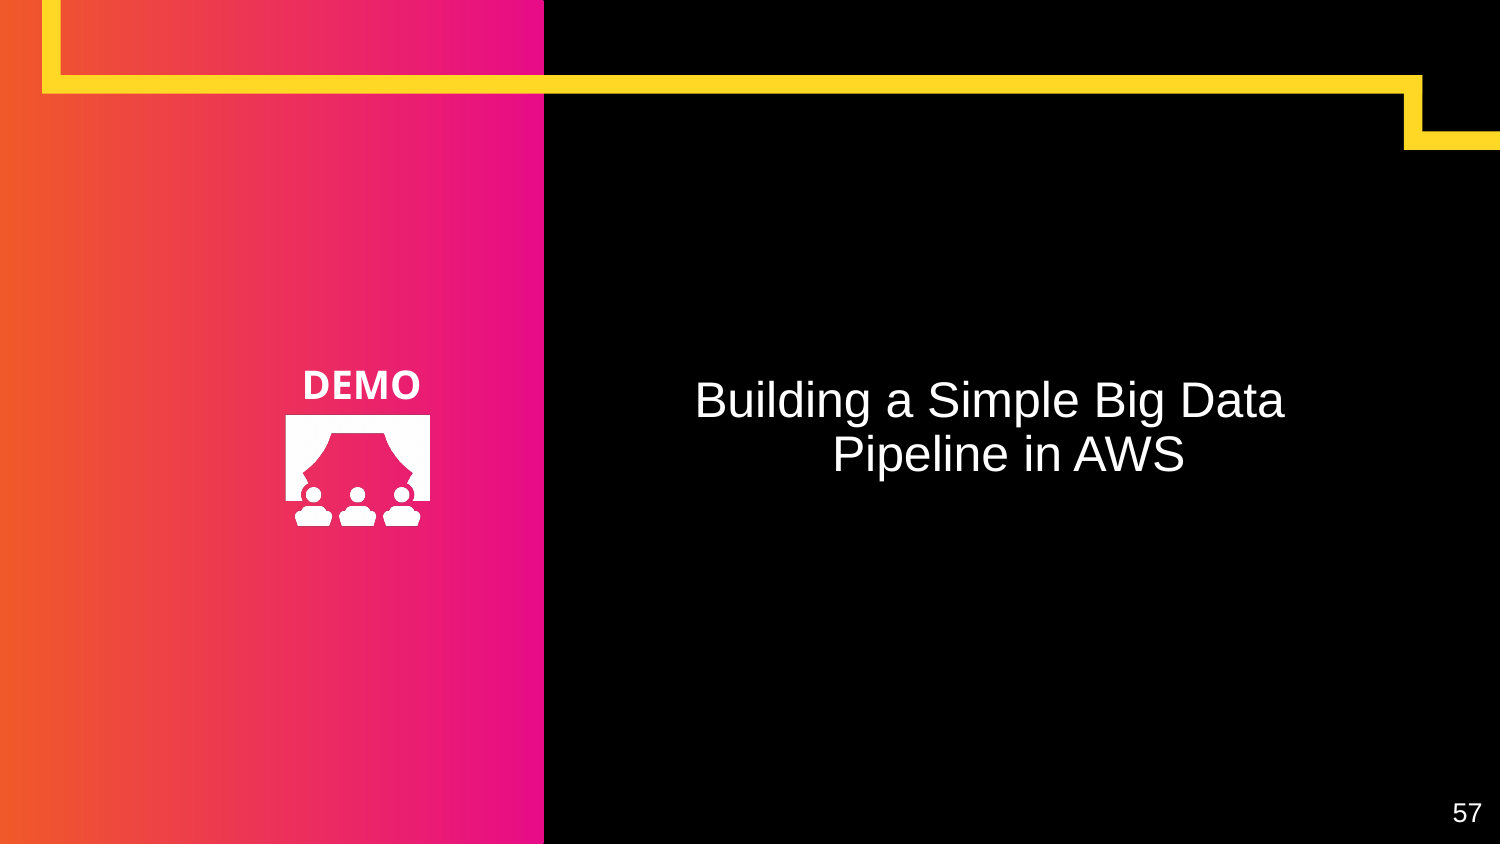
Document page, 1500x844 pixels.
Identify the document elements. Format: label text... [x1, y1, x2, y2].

title DEMO [42, 343, 433, 430]
picture [282, 394, 433, 545]
slide_number 57 [1403, 779, 1494, 844]
list Building a Simple Big Data Pipeline in AWS [547, 189, 1395, 667]
